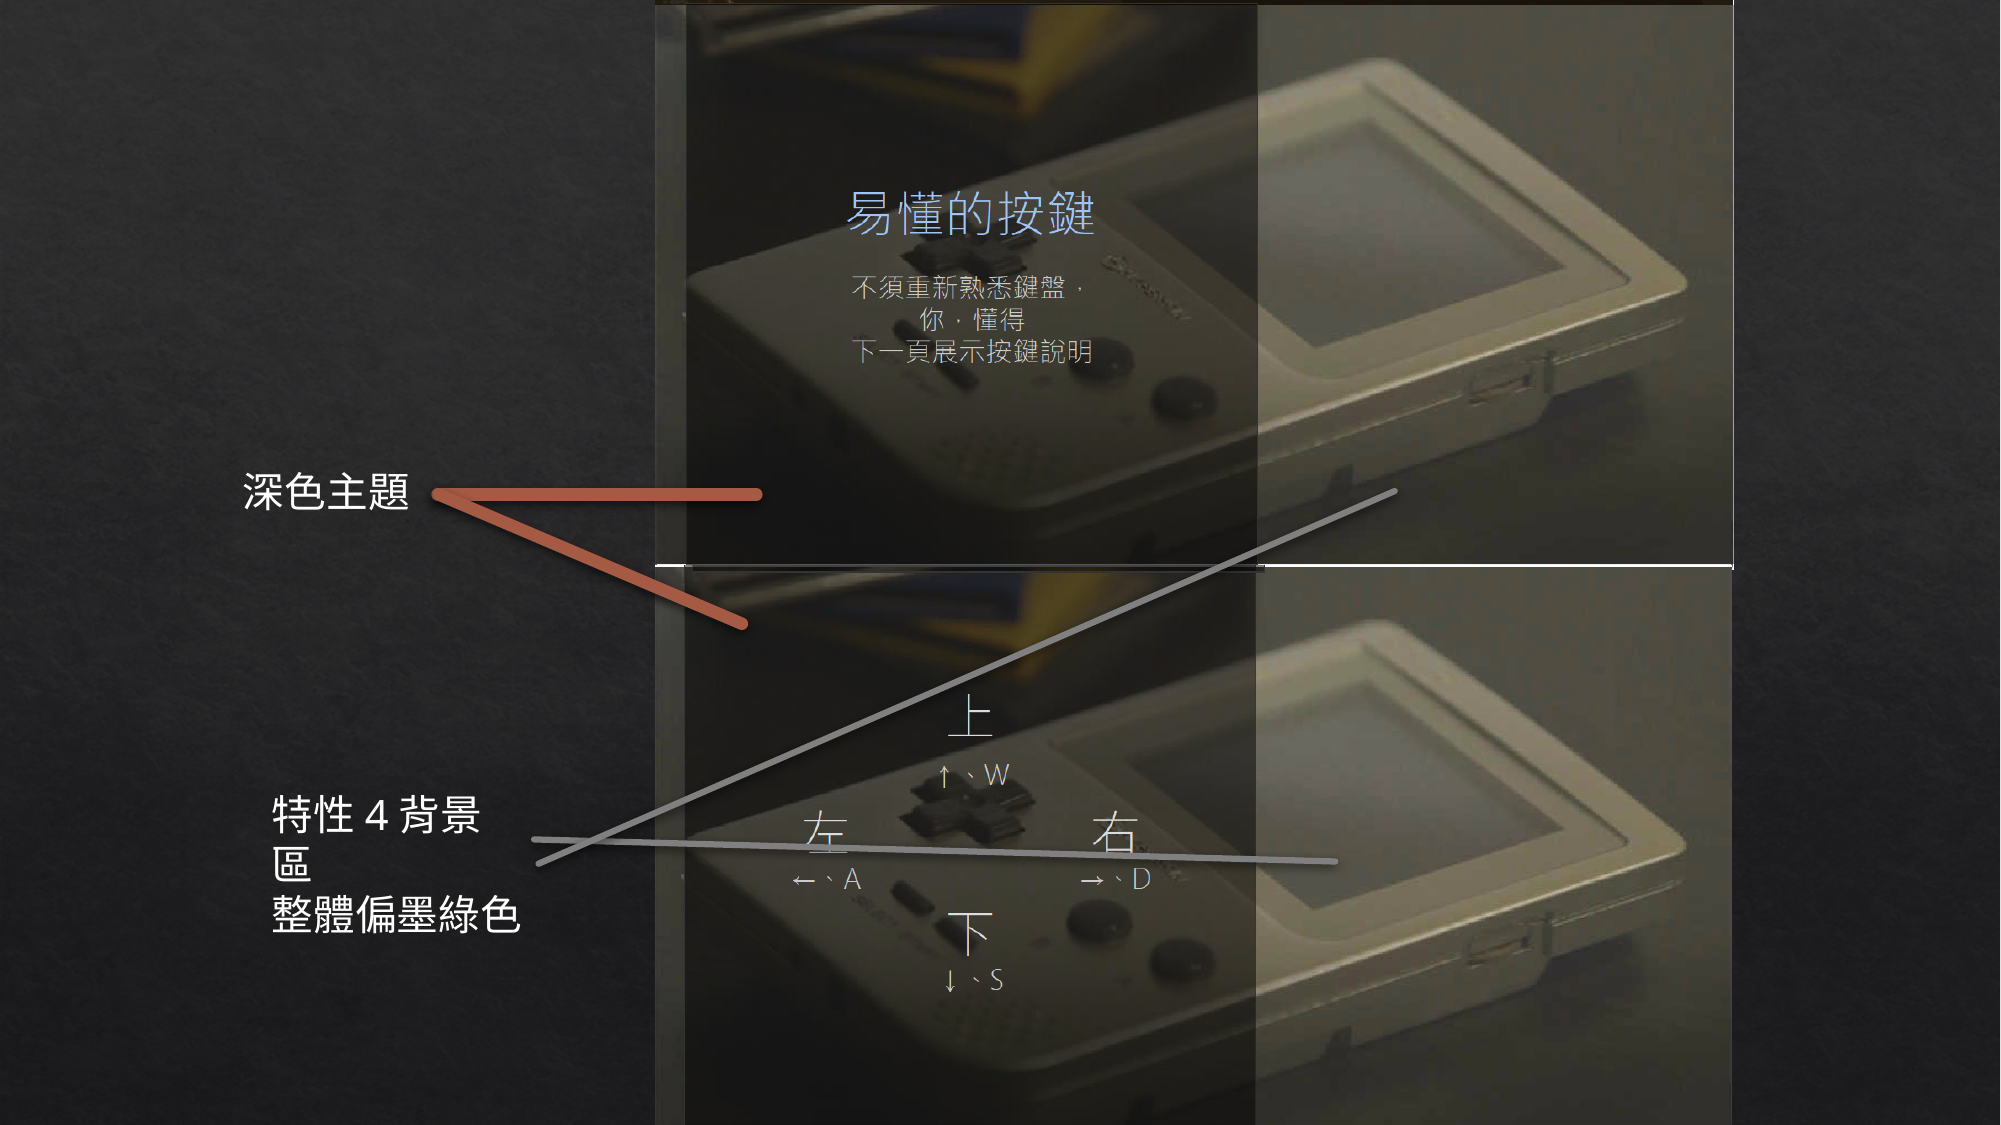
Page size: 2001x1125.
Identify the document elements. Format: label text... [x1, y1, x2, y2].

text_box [438, 494, 743, 624]
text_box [538, 490, 1395, 840]
text_box 特性4背景區 整體偏墨綠色 [256, 781, 539, 947]
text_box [533, 847, 1336, 862]
text_box 深色主題 [228, 458, 436, 523]
picture [655, 0, 1735, 1125]
